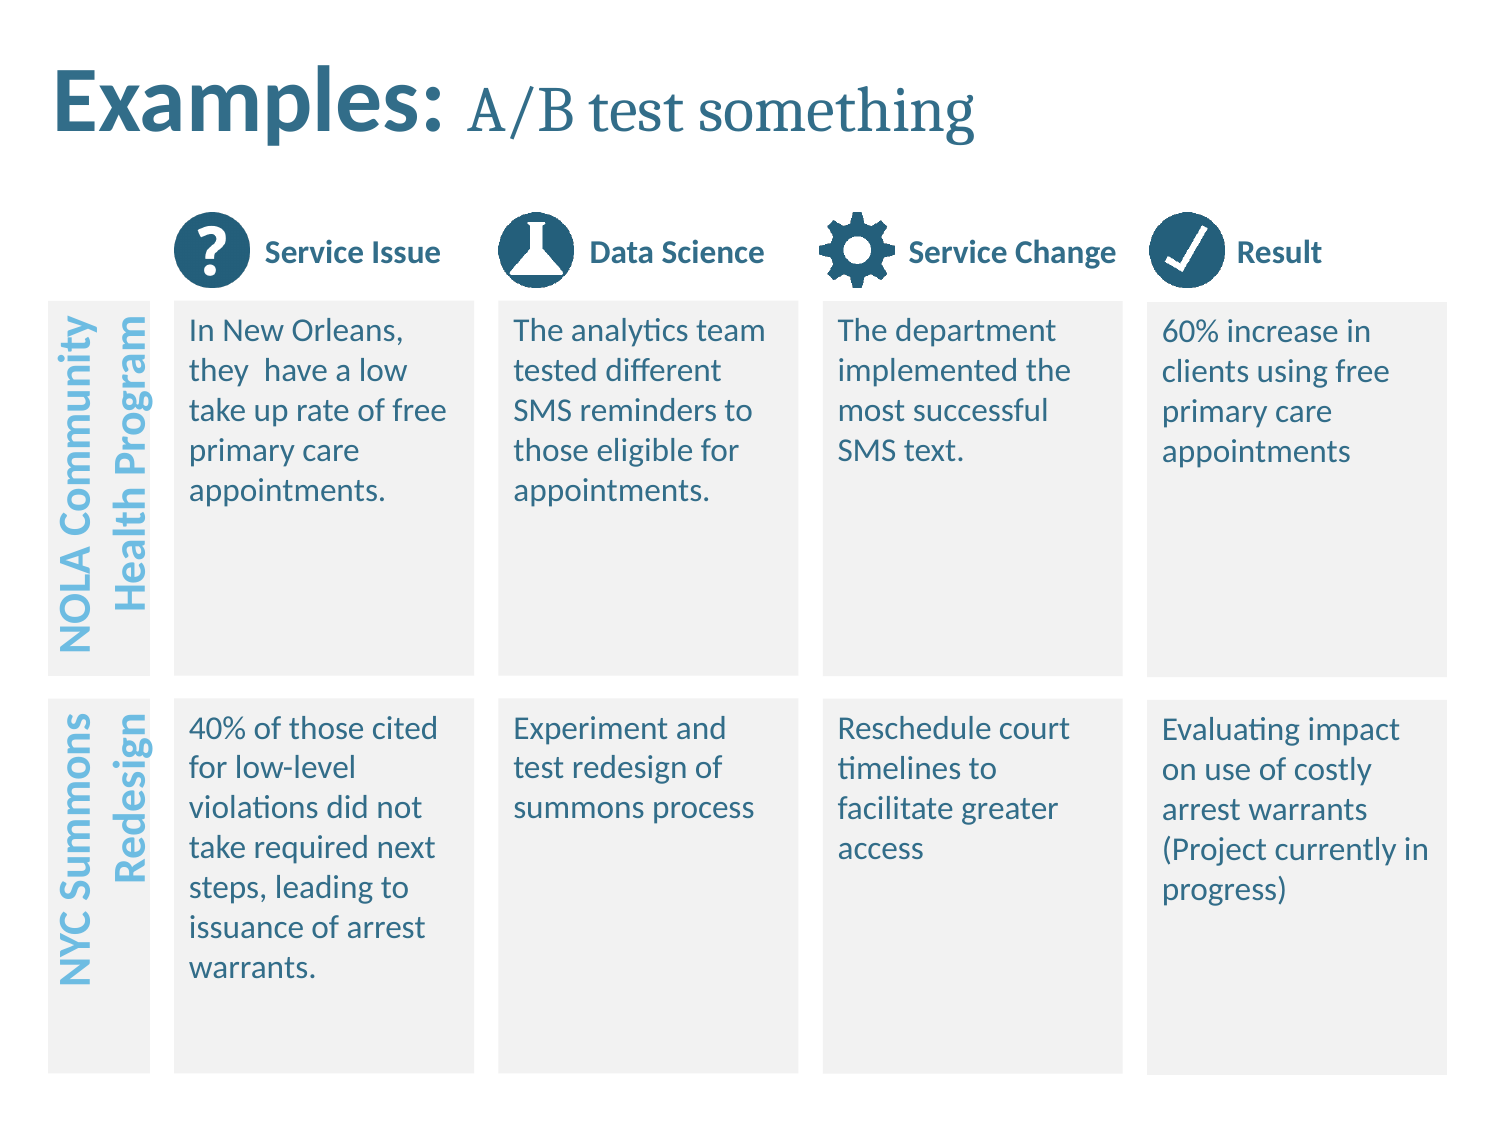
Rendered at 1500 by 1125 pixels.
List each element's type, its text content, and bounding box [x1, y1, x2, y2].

text_box Reschedule court timelines to facilitate greater access [821, 697, 1125, 1076]
text_box Data Science [577, 222, 781, 278]
text_box Service Issue [255, 222, 476, 278]
text_box NYC Summons Redesign [46, 696, 152, 1076]
picture [173, 212, 250, 288]
text_box Result [1229, 222, 1447, 278]
text_box The department implemented the most successful SMS text. [821, 299, 1125, 678]
text_box Evaluating impact on use of costly arrest warrants (Project currently in progress) [1145, 698, 1449, 1077]
picture [498, 212, 574, 288]
text_box Experiment and test redesign of summons process [496, 696, 801, 1075]
text_box Examples: A/B test something [37, 0, 1474, 189]
text_box Service Change [901, 222, 1132, 278]
text_box The analytics team tested different SMS reminders to those eligible for appointments. [496, 299, 801, 678]
text_box In New Orleans, they have a low take up rate of free primary care appointments. [172, 299, 476, 678]
picture [819, 212, 896, 288]
picture [1149, 212, 1226, 288]
text_box NOLA Community Health Program [46, 299, 152, 678]
text_box 60% increase in clients using free primary care appointments [1145, 300, 1449, 679]
text_box 40% of those cited for low-level violations did not take required next steps, leading to issuance of arrest warrants. [172, 696, 476, 1075]
